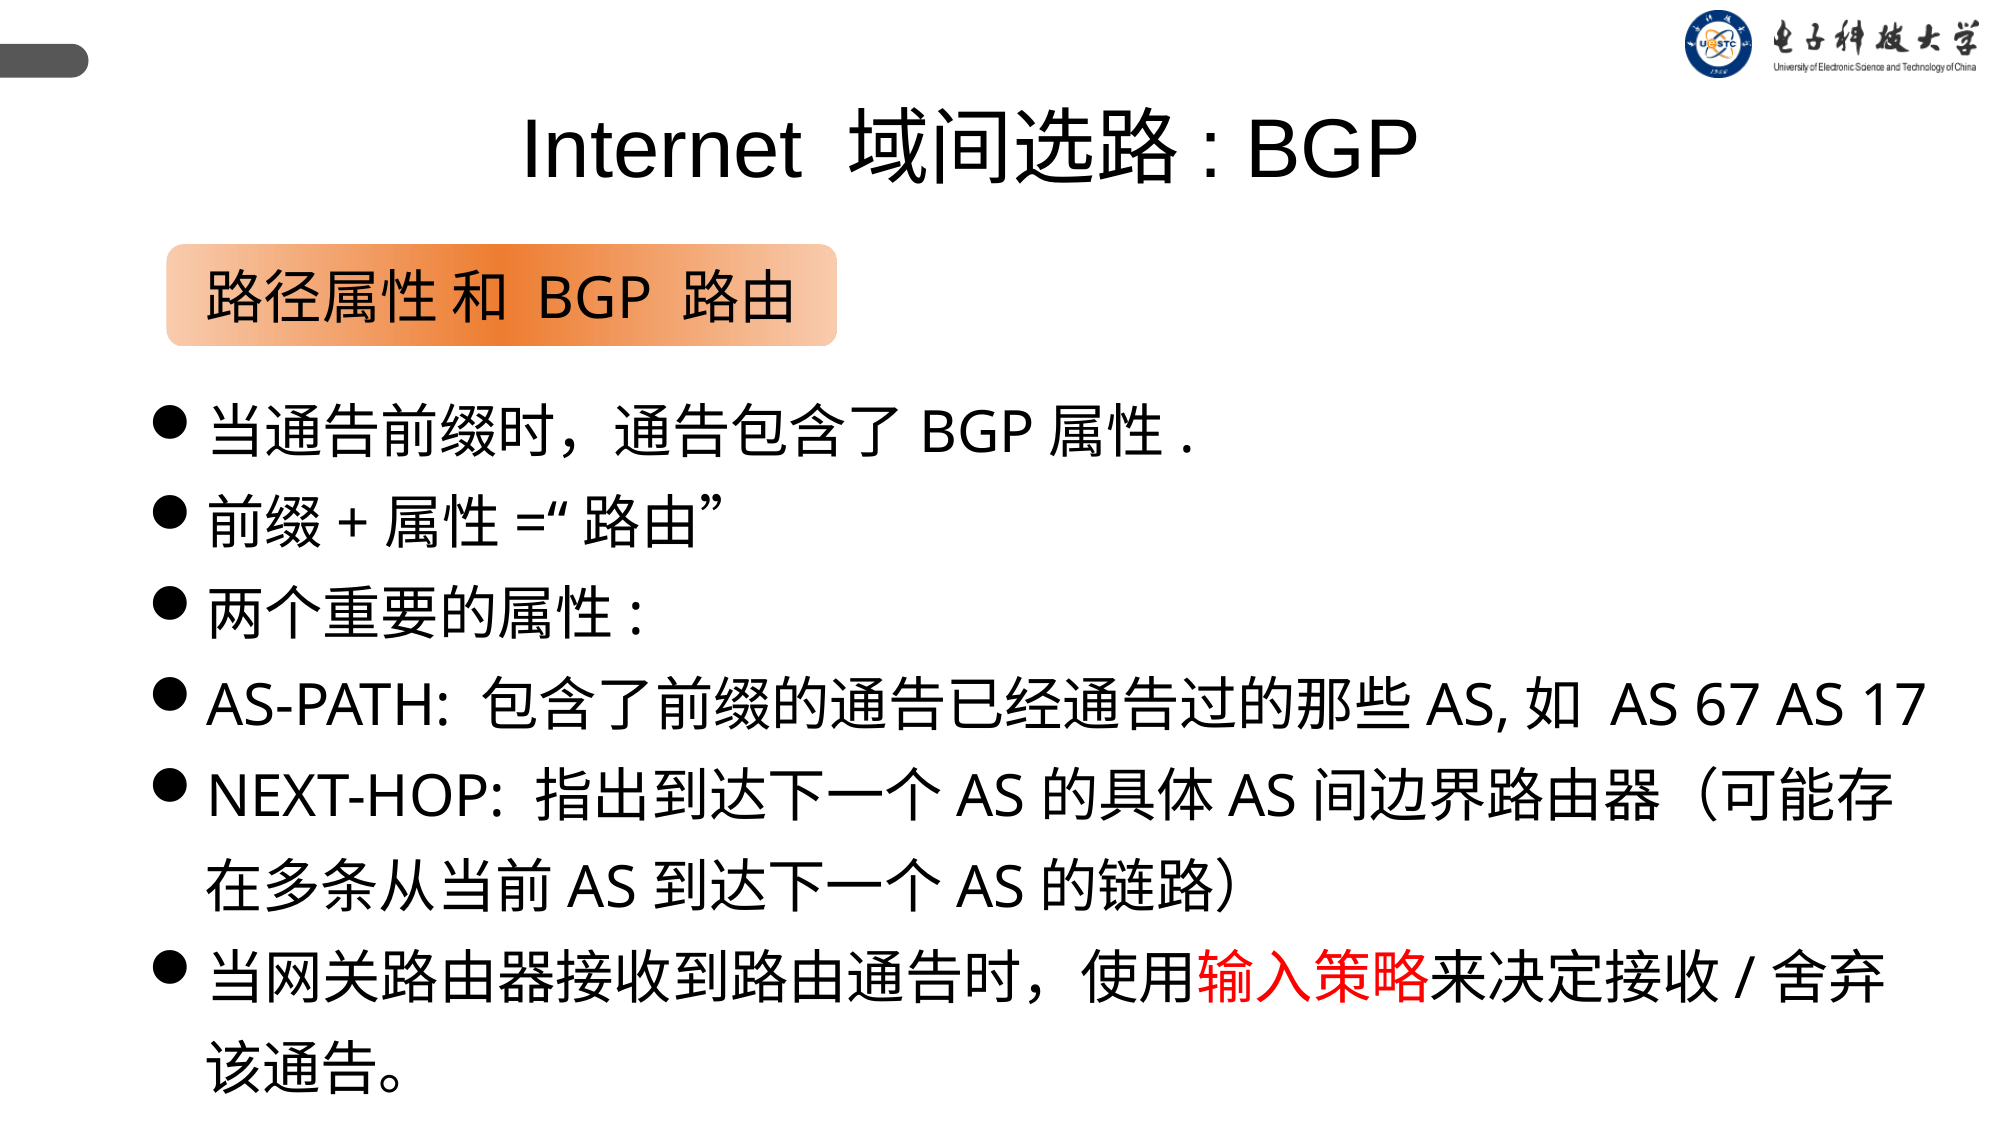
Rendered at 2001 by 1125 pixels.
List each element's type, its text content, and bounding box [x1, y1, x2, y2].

picture [1685, 10, 1979, 78]
text_box 当通告前缀时，通告包含了BGP属性. 前缀+属性=“路由” 两个重要的属性: AS-PATH: 包含了前缀的通告已经通告过的那些AS,如 AS 67 AS 17 NEXT-HOP: 指出到达下一个AS的具体AS间边界路由器（可能存在多条从当前AS到达下一个AS的链路） 当网关路由器接收到路由通告时，使用输入策略来决定接收/舍弃该通告。 [133, 365, 1949, 1109]
title Internet 域间选路: BGP [126, 56, 1816, 245]
text_box 路径属性 和 BGP 路由 [165, 243, 839, 348]
